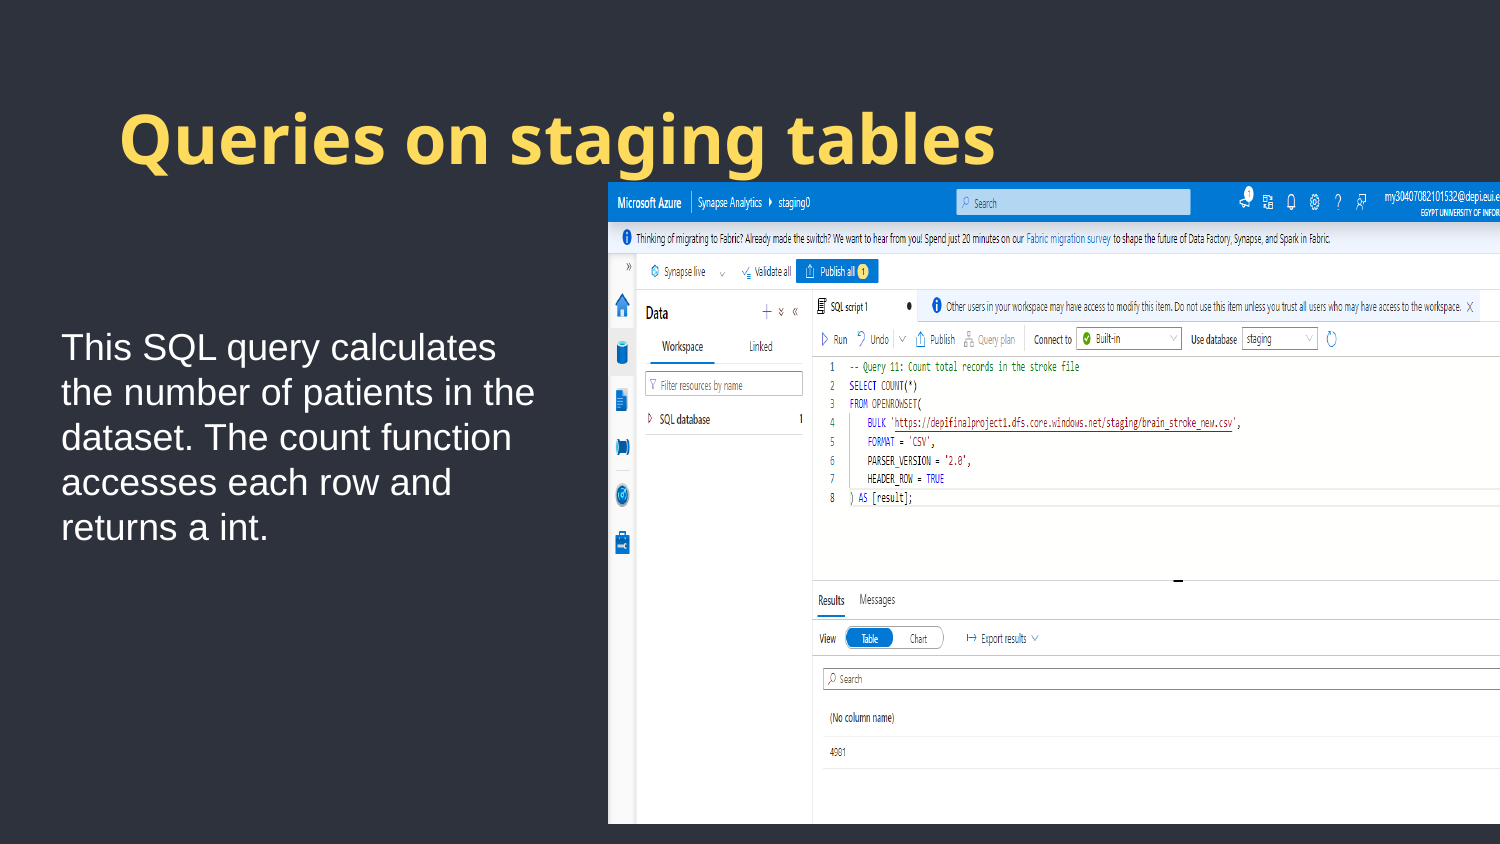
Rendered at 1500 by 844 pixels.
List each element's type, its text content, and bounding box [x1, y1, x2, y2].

text_box This SQL query calculates the number of patients in the dataset. The count function accesses each row and returns a int. [46, 307, 560, 536]
picture [608, 182, 1500, 824]
text_box Queries on staging tables [103, 88, 1013, 186]
